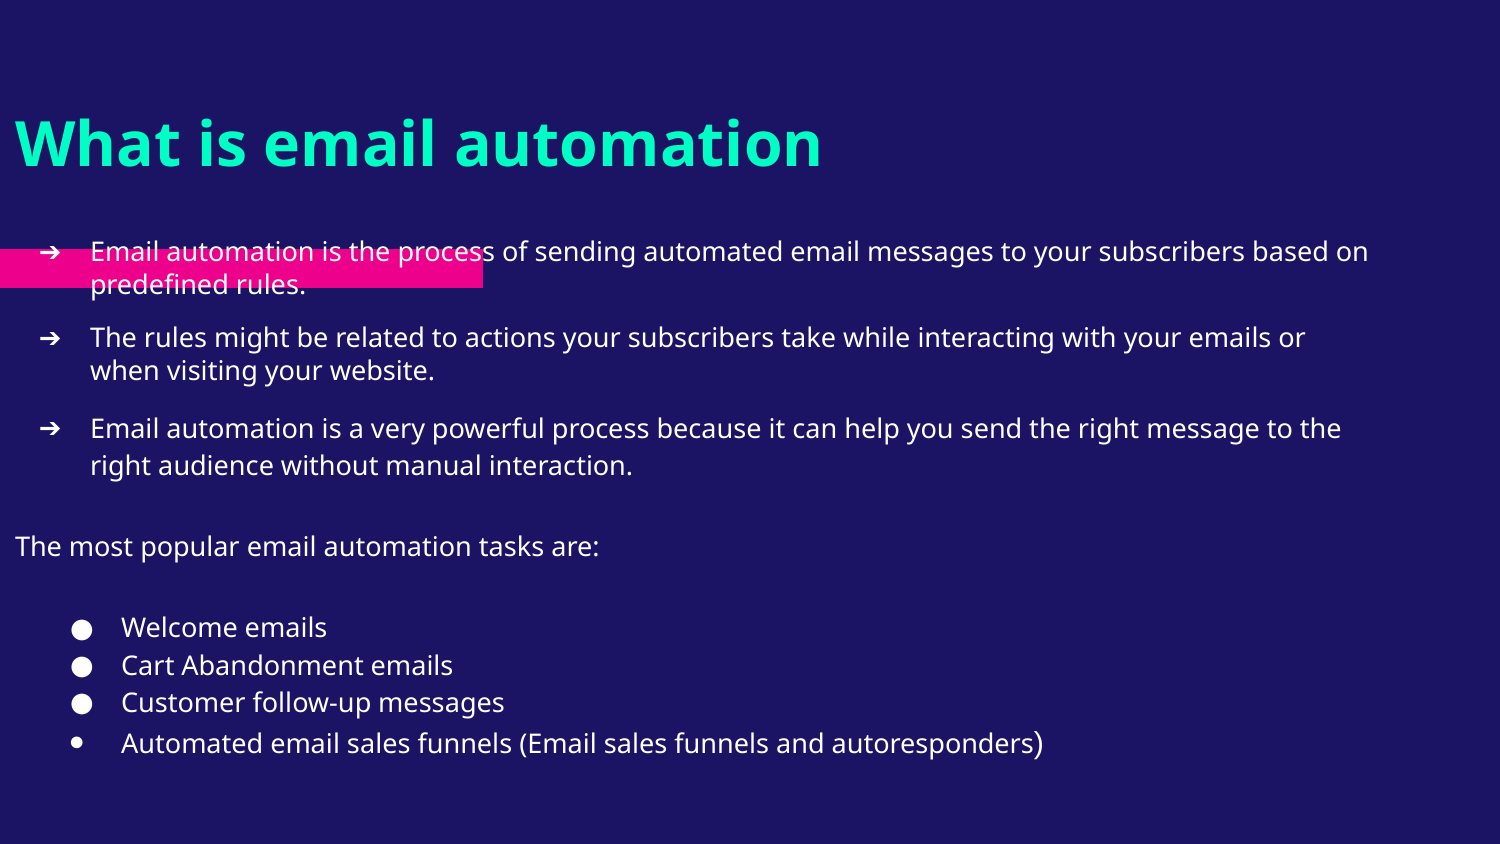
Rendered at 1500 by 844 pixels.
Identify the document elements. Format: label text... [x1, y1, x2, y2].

list Email automation is the process of sending automated email messages to your subscribers based on predefined rules. The rules might be related to actions your subscribers take while interacting with your emails or when visiting your website. Email automation is a very powerful process because it can help you send the right message to the right audience without manual interaction. The most popular email automation tasks are: Welcome emails Cart Abandonment emails Customer follow-up messages Automated email sales funnels (Email sales funnels and autoresponders) [0, 219, 1393, 755]
text_box What is email automation [0, 88, 1041, 193]
